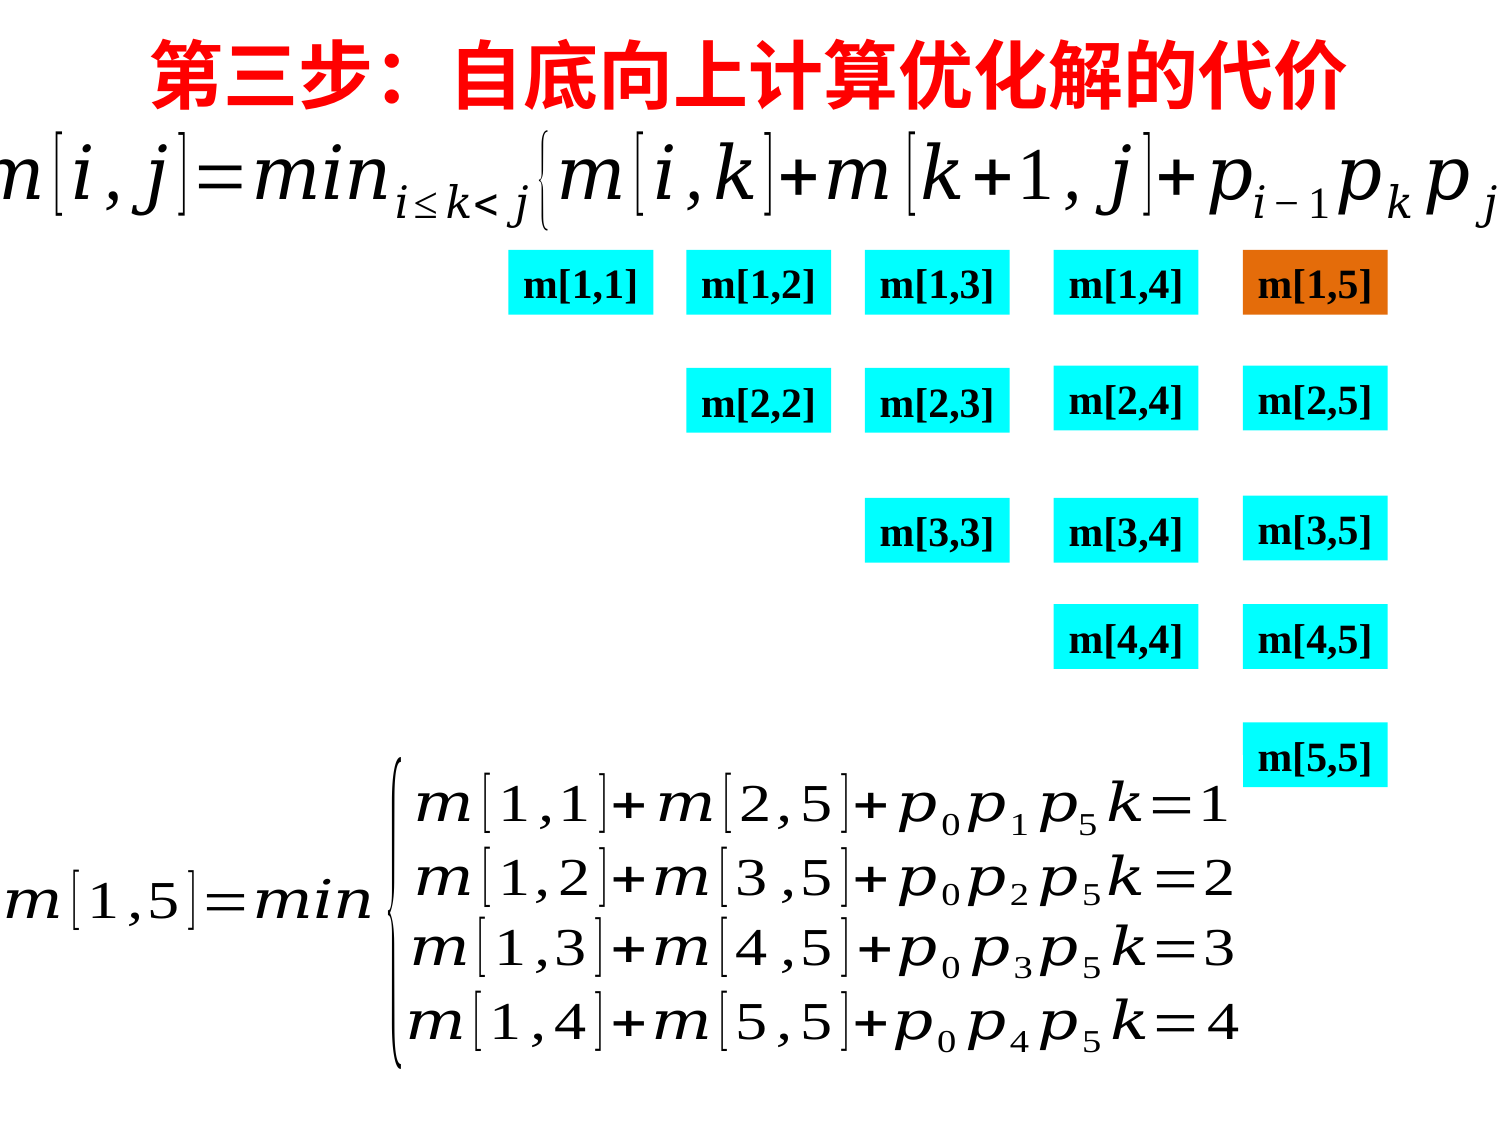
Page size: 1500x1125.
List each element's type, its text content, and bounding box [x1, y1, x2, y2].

text_box m[5,5] [1242, 722, 1388, 788]
text_box m[1,5] [1242, 249, 1388, 315]
text_box m[1,2] [686, 249, 832, 315]
text_box m[4,4] [1053, 604, 1199, 669]
text_box m[2,2] [686, 367, 832, 433]
text_box m[3,4] [1053, 497, 1199, 563]
text_box m[2,5] [1242, 365, 1388, 431]
text_box 第三步：自底向上计算优化解的代价 [0, 21, 1500, 126]
text_box m[1,1] [508, 249, 654, 315]
text_box m[3,3] [864, 497, 1010, 563]
text_box m[2,3] [864, 367, 1010, 433]
text_box m[2,4] [1053, 365, 1199, 431]
text_box m[1,3] [864, 249, 1010, 315]
text_box m[1,4] [1053, 249, 1199, 315]
text_box m[4,5] [1242, 604, 1388, 669]
text_box m[3,5] [1242, 495, 1388, 561]
